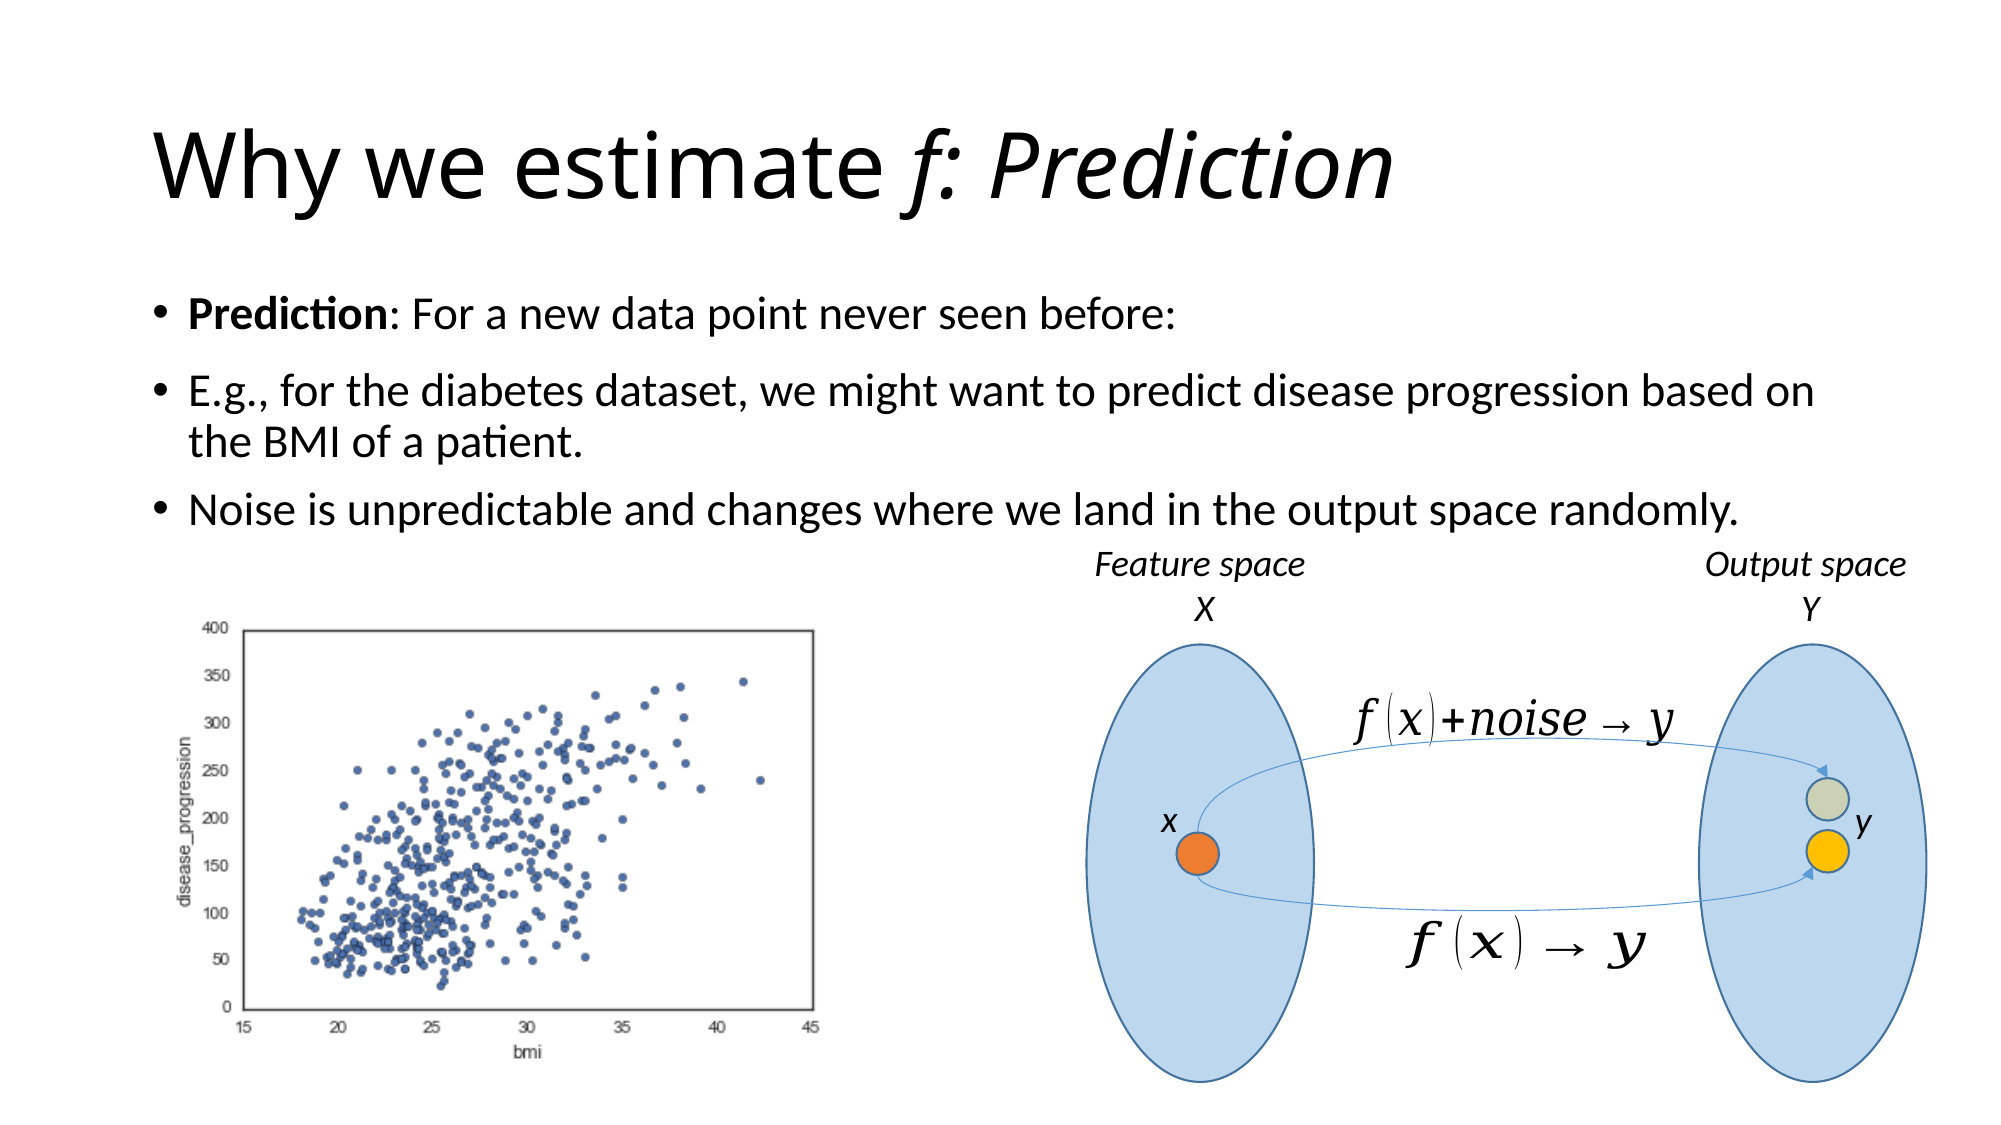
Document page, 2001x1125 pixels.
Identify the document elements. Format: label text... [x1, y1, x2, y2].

text_box Output space Y [1690, 531, 1931, 637]
text_box [1199, 761, 1316, 903]
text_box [1500, 563, 1510, 1125]
text_box y [1840, 788, 1887, 849]
text_box [1697, 748, 1840, 900]
text_box [1175, 831, 1221, 876]
text_box [1805, 828, 1851, 874]
text_box [1085, 643, 1313, 1083]
picture [165, 610, 833, 1074]
text_box Feature space X [1079, 531, 1330, 637]
text_box [1699, 643, 1928, 1083]
text_box x [1146, 787, 1193, 848]
text_box [1805, 777, 1851, 822]
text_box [1485, 490, 1540, 1121]
title Why we estimate f: Prediction [137, 59, 1863, 278]
